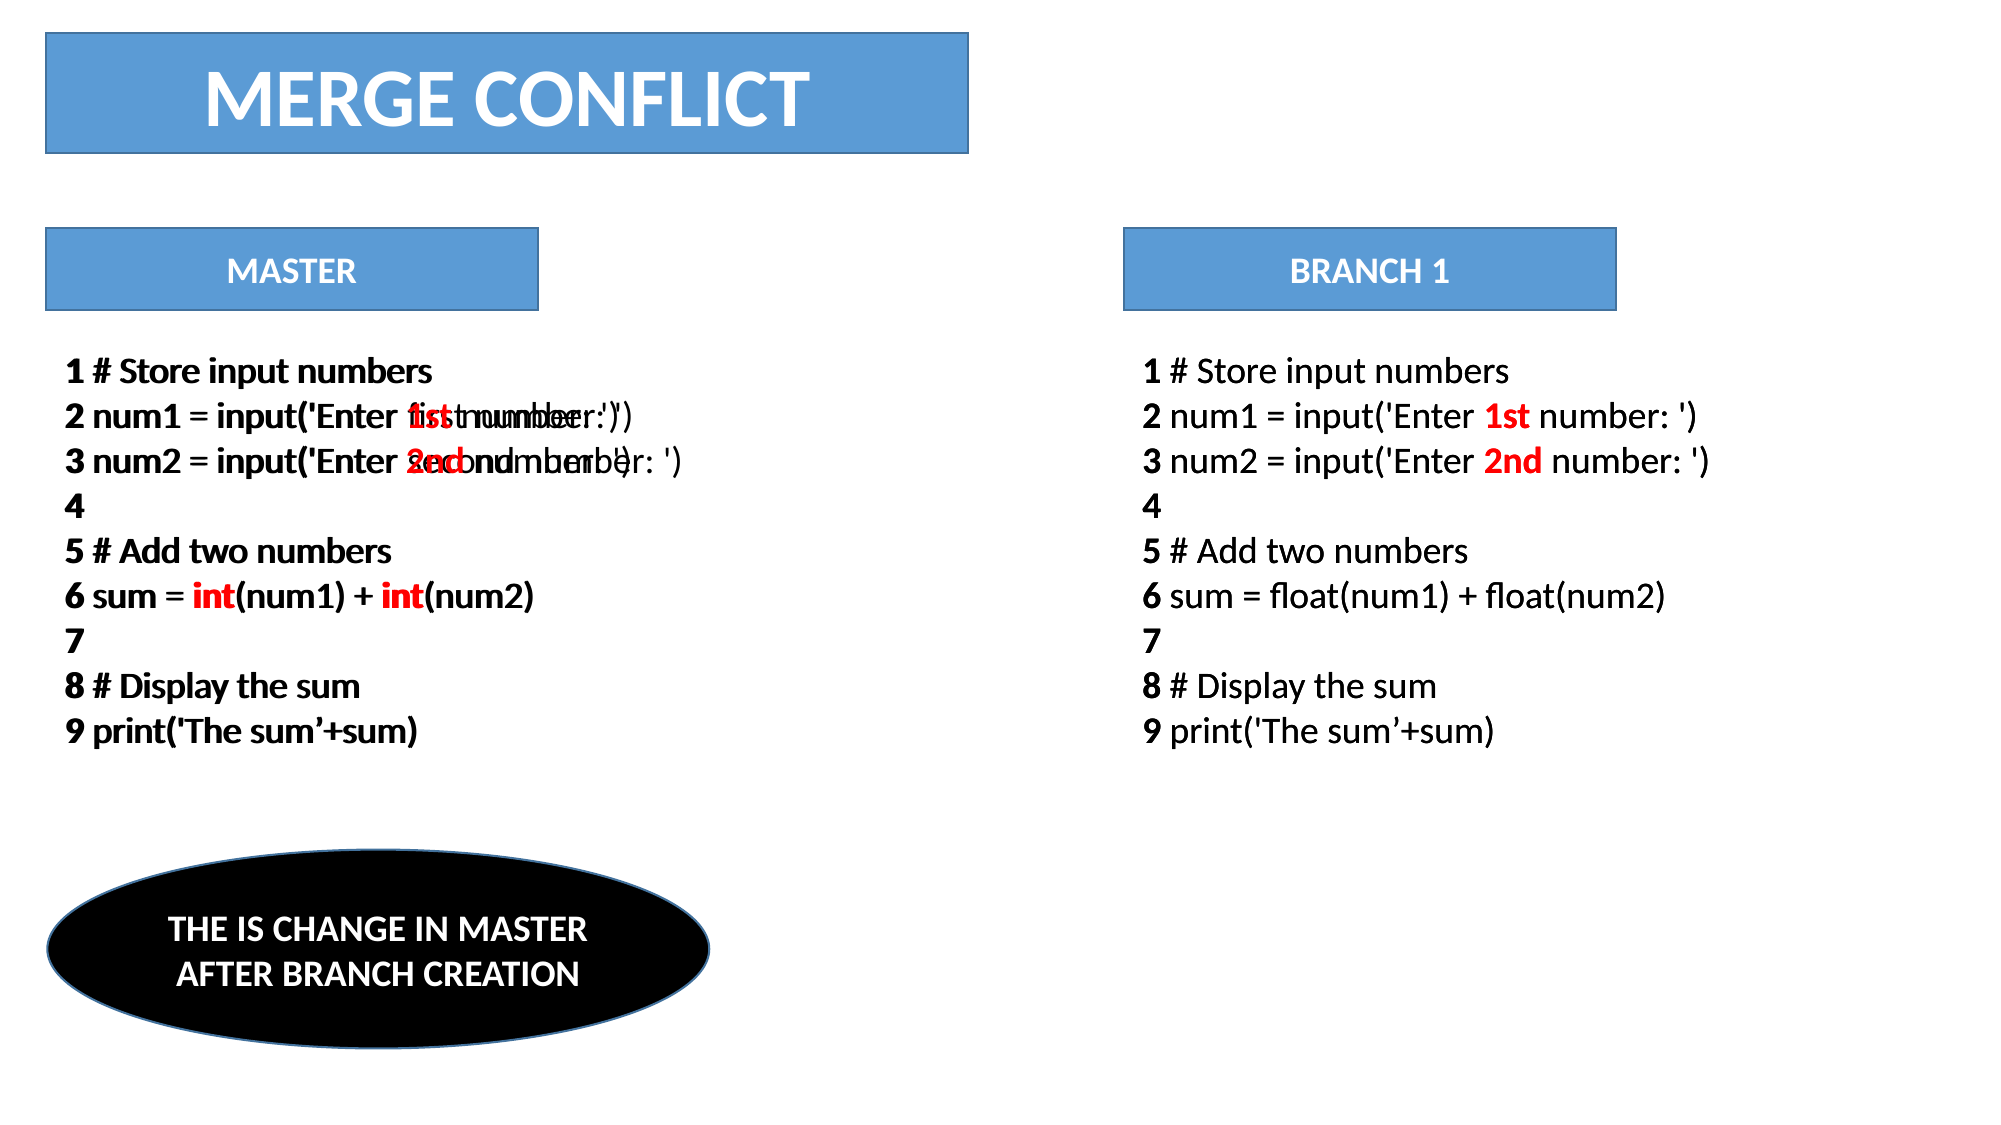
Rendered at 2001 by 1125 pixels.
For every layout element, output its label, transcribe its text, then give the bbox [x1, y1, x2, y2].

text_box 1 # Store input numbers 2 num1 = input('Enter first number: ') 3 num2 = input('Enter second number: ') 4 5 # Add two numbers 6 sum = int(num1) + int(num2) 7 8 # Display the sum 9 print('The sum’+sum) [648, 339, 699, 759]
text_box MERGE CONFLICT [45, 32, 969, 154]
text_box BRANCH 1 [1123, 227, 1617, 311]
text_box MASTER [45, 227, 539, 311]
text_box 1 # Store input numbers 2 num1 = input('Enter 1st number: ') 3 num2 = input('Enter 2nd number: ') 4 5 # Add two numbers 6 sum = int(num1) + int(num2) 7 8 # Display the sum 9 print('The sum’+sum) [49, 338, 648, 759]
text_box 1 # Store input numbers 2 num1 = input('Enter 1st number: ') 3 num2 = input('Enter 2nd number: ') 4 5 # Add two numbers 6 sum = float(num1) + float(num2) 7 8 # Display the sum 9 print('The sum’+sum) [1127, 339, 1726, 759]
text_box THE IS CHANGE IN MASTER AFTER BRANCH CREATION [46, 848, 711, 1050]
